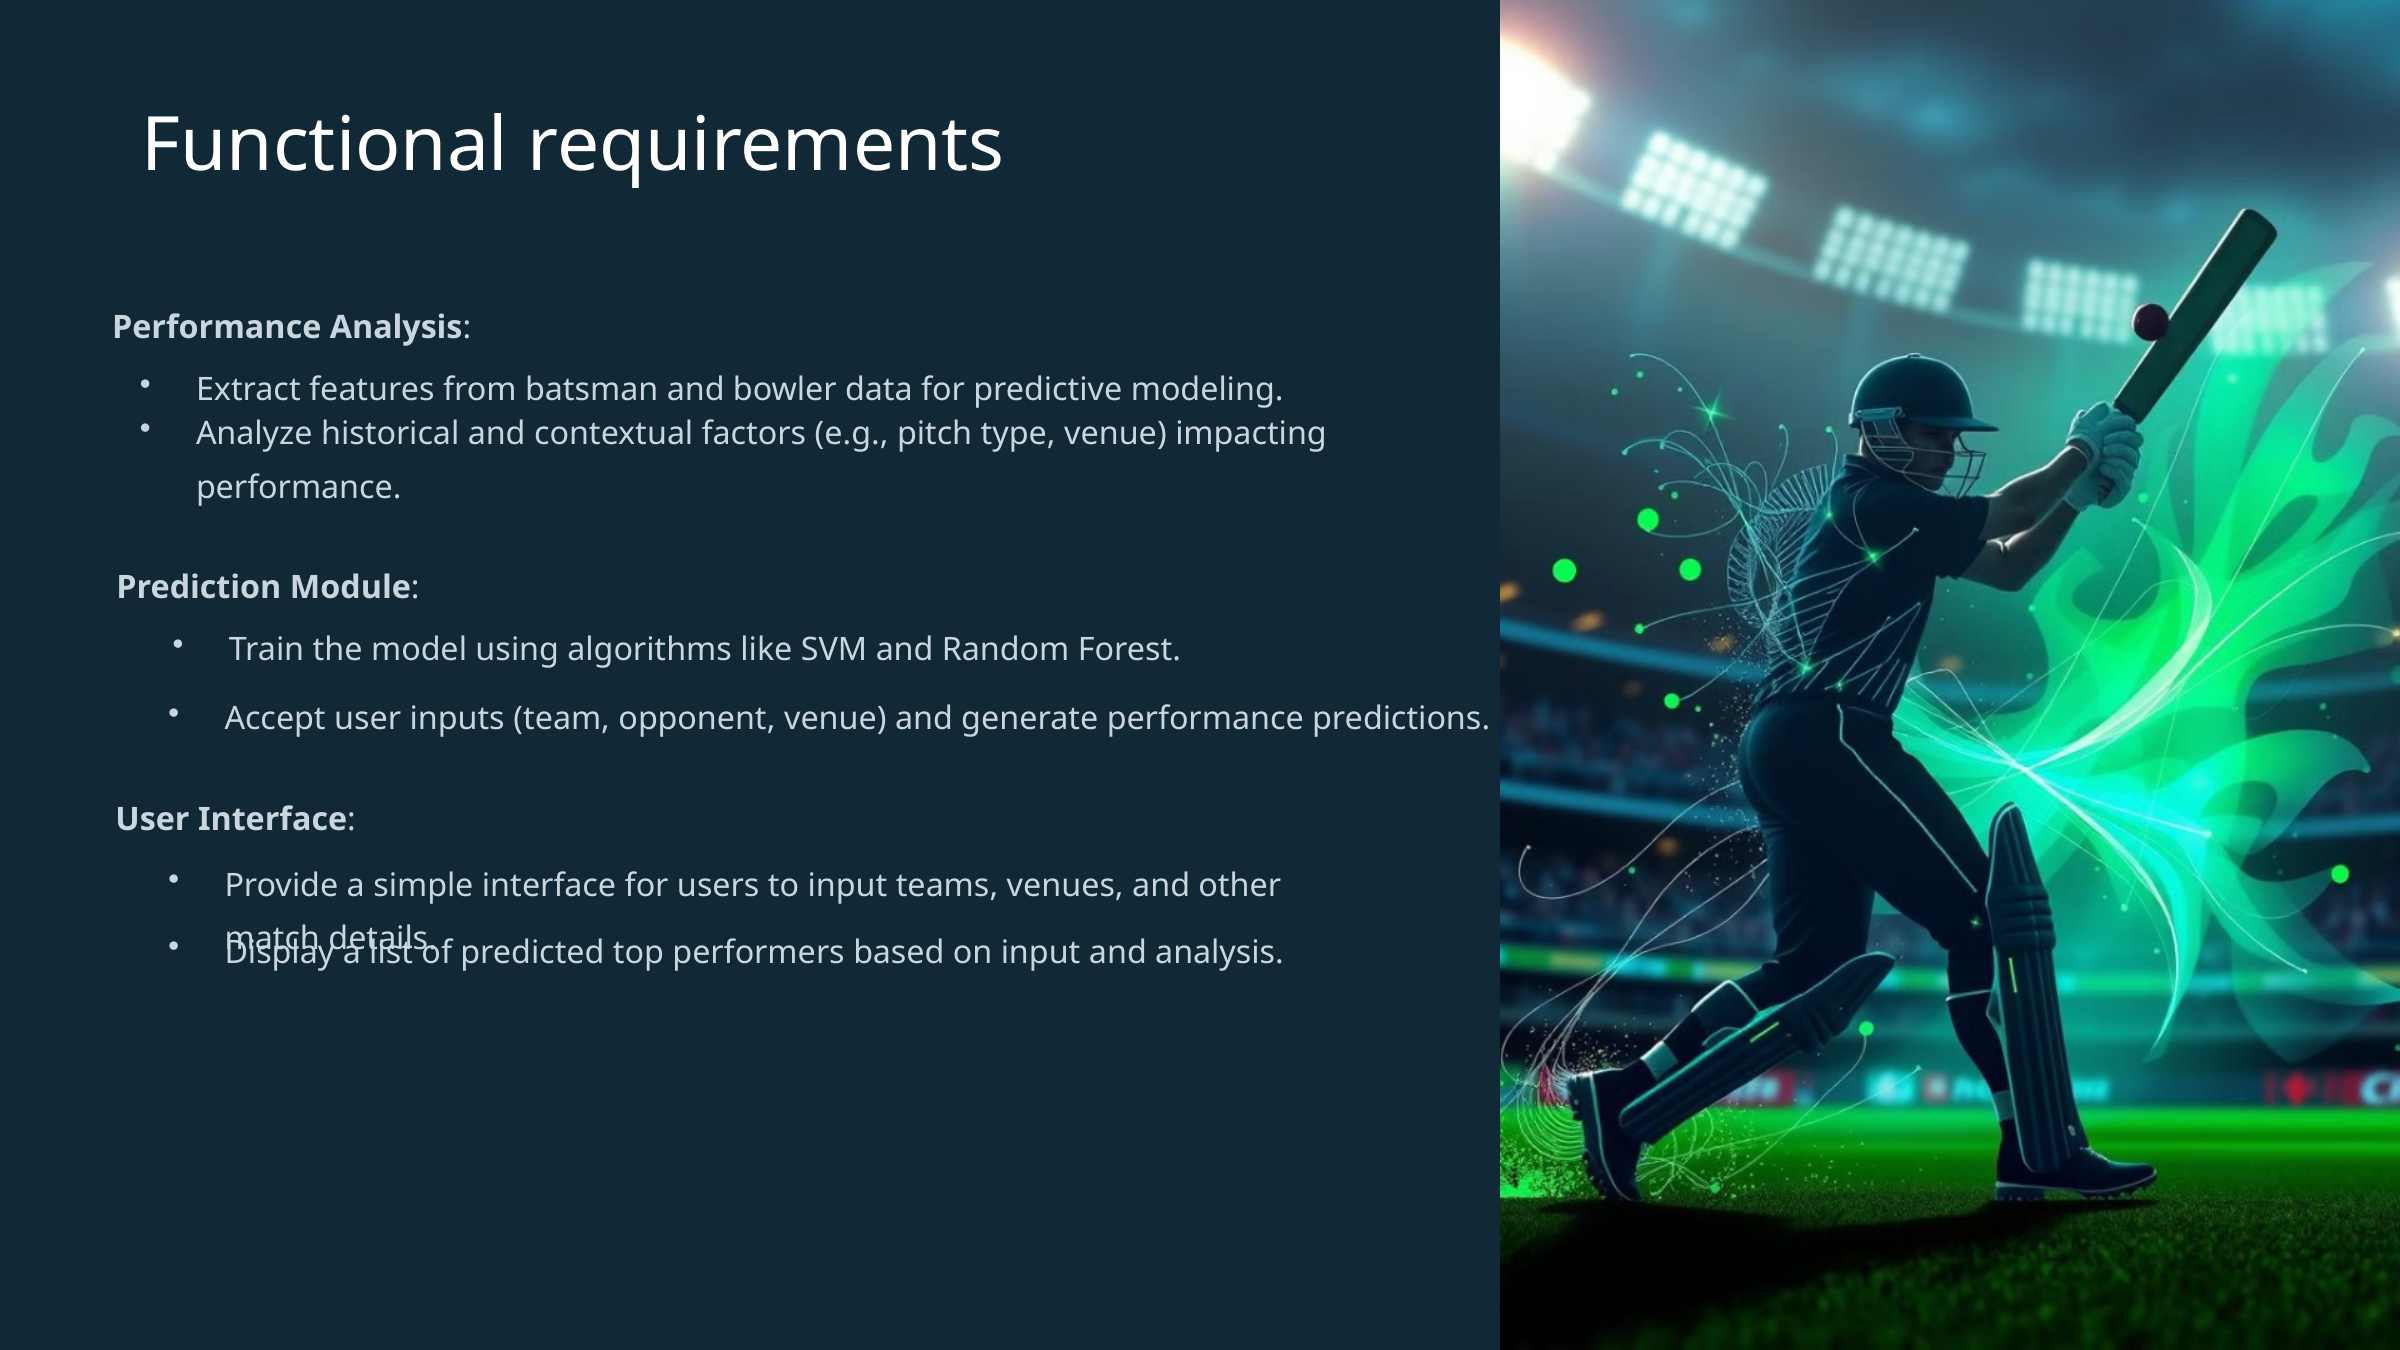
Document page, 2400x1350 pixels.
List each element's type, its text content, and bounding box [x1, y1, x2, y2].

text_box Extract features from batsman and bowler data for predictive modeling. [83, 353, 1351, 398]
text_box Performance Analysis: [112, 292, 1380, 346]
text_box User Interface: [115, 783, 1383, 837]
text_box Provide a simple interface for users to input teams, venues, and other match details. [112, 849, 1380, 916]
text_box Train the model using algorithms like SVM and Random Forest. [116, 613, 1384, 668]
text_box [116, 468, 1384, 522]
text_box Prediction Module: [116, 552, 1384, 606]
text_box Display a list of predicted top performers based on input and analysis. [112, 916, 1380, 970]
picture [1499, 0, 2400, 1350]
text_box [116, 350, 1384, 457]
text_box Accept user inputs (team, opponent, venue) and generate performance predictions. [112, 682, 1380, 736]
text_box [116, 285, 1384, 339]
text_box Functional requirements [141, 88, 1285, 208]
text_box Analyze historical and contextual factors (e.g., pitch type, venue) impacting performance. [83, 398, 1351, 505]
